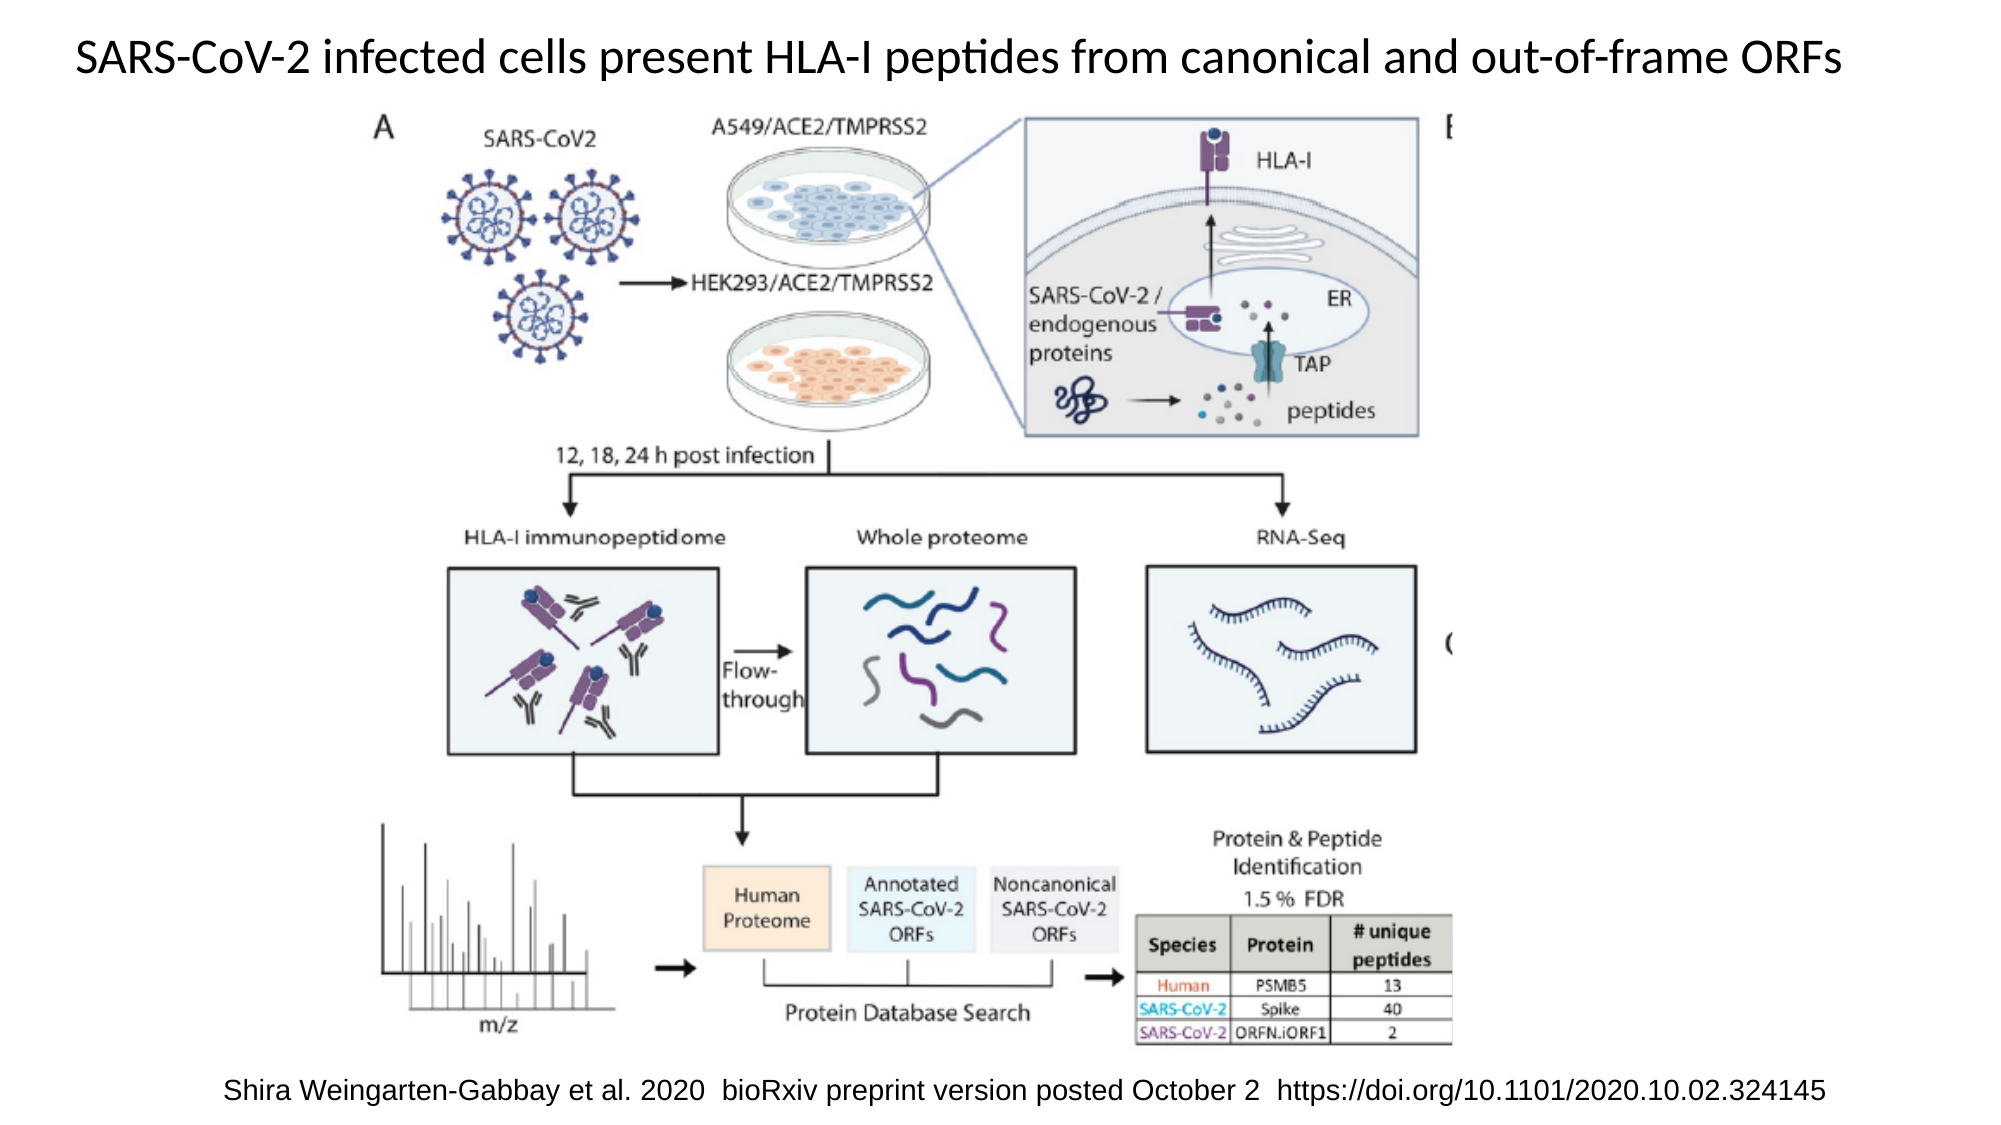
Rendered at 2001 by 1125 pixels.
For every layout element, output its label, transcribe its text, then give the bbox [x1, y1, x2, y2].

title SARS-CoV-2 infected cells present HLA-I peptides from canonical and out-of-frame ORFs [60, 0, 2000, 115]
picture [350, 94, 1453, 1064]
text_box Shira Weingarten-Gabbay et al. 2020 bioRxiv preprint version posted October 2 https://doi.org/10.1101/2020.10.02.324145 [208, 1063, 1844, 1114]
